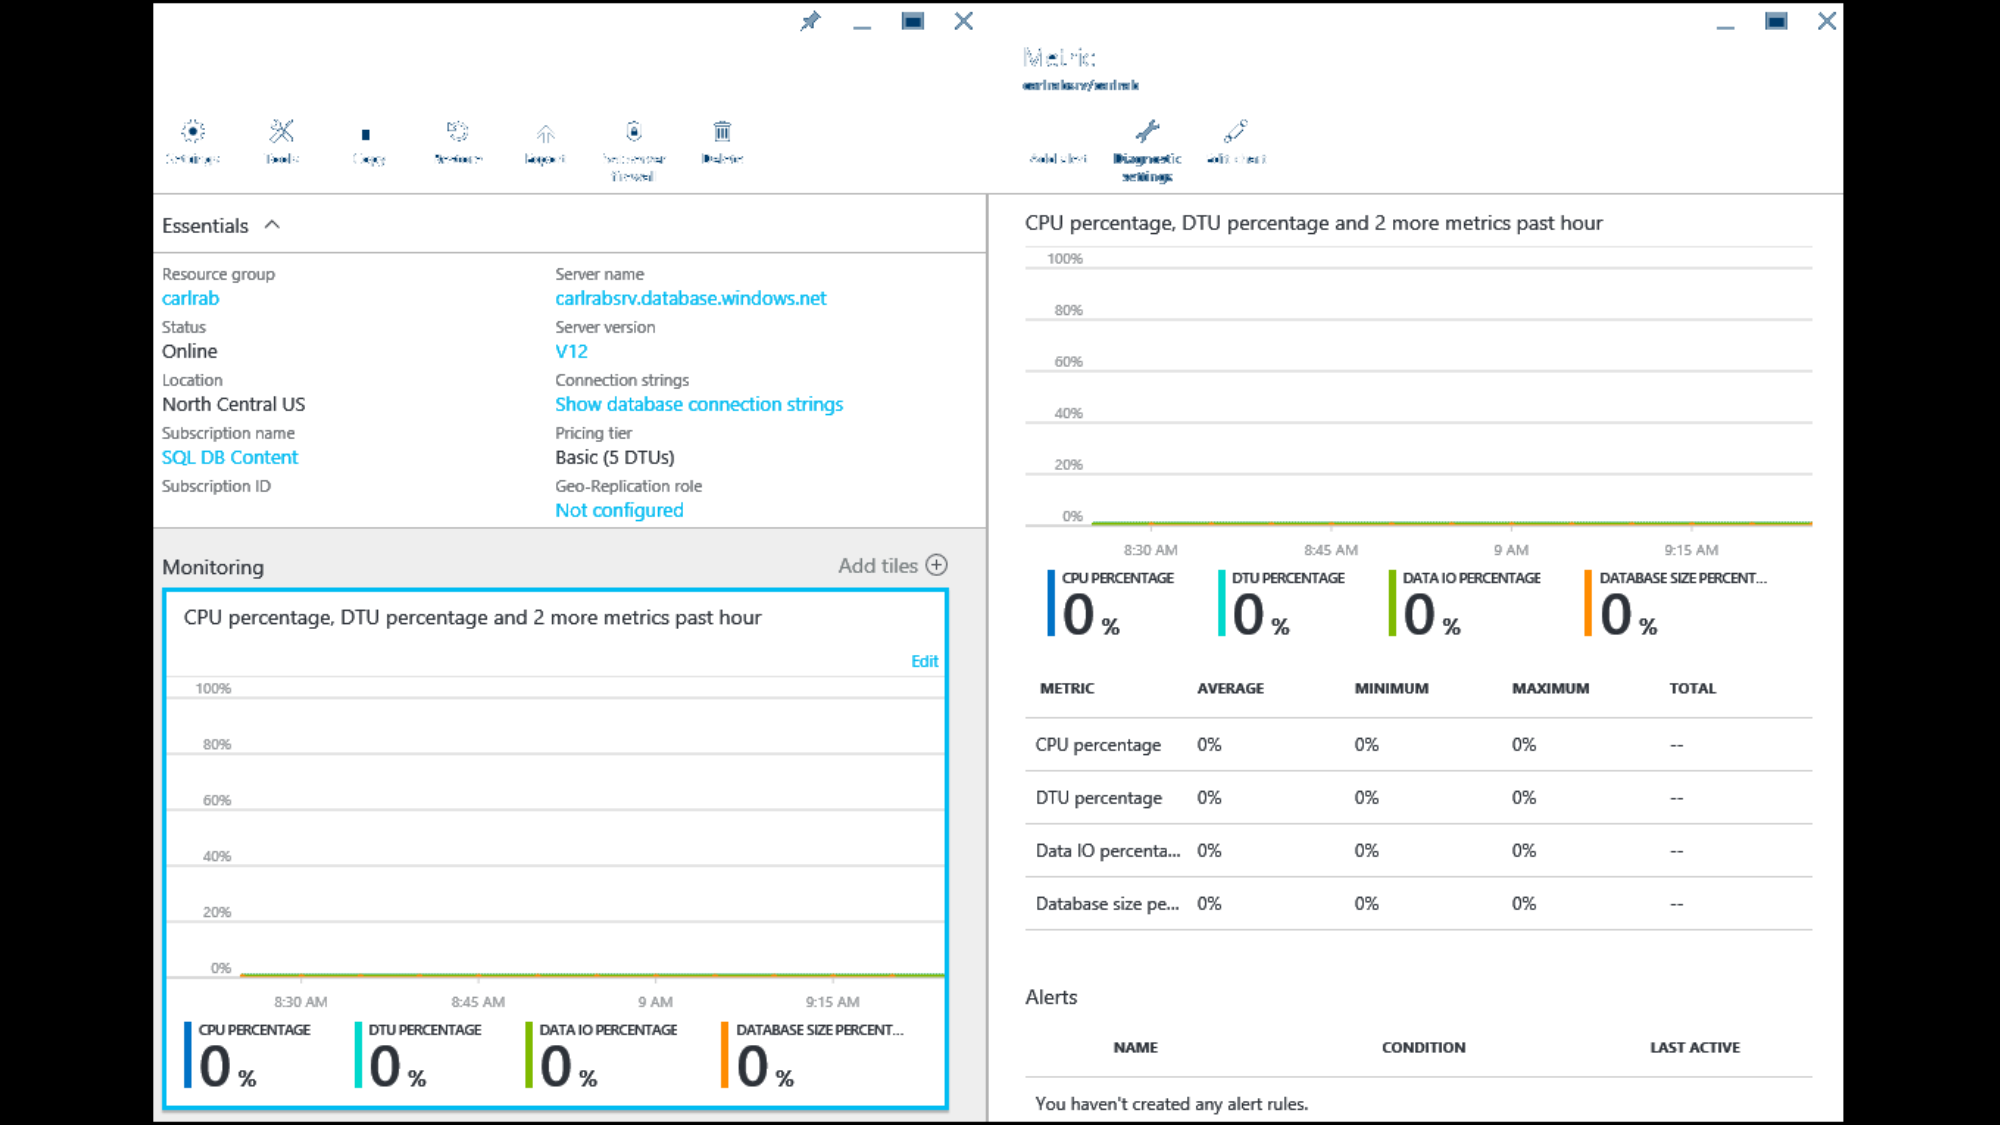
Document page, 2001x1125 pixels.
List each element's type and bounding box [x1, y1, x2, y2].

picture [151, 0, 1848, 1125]
